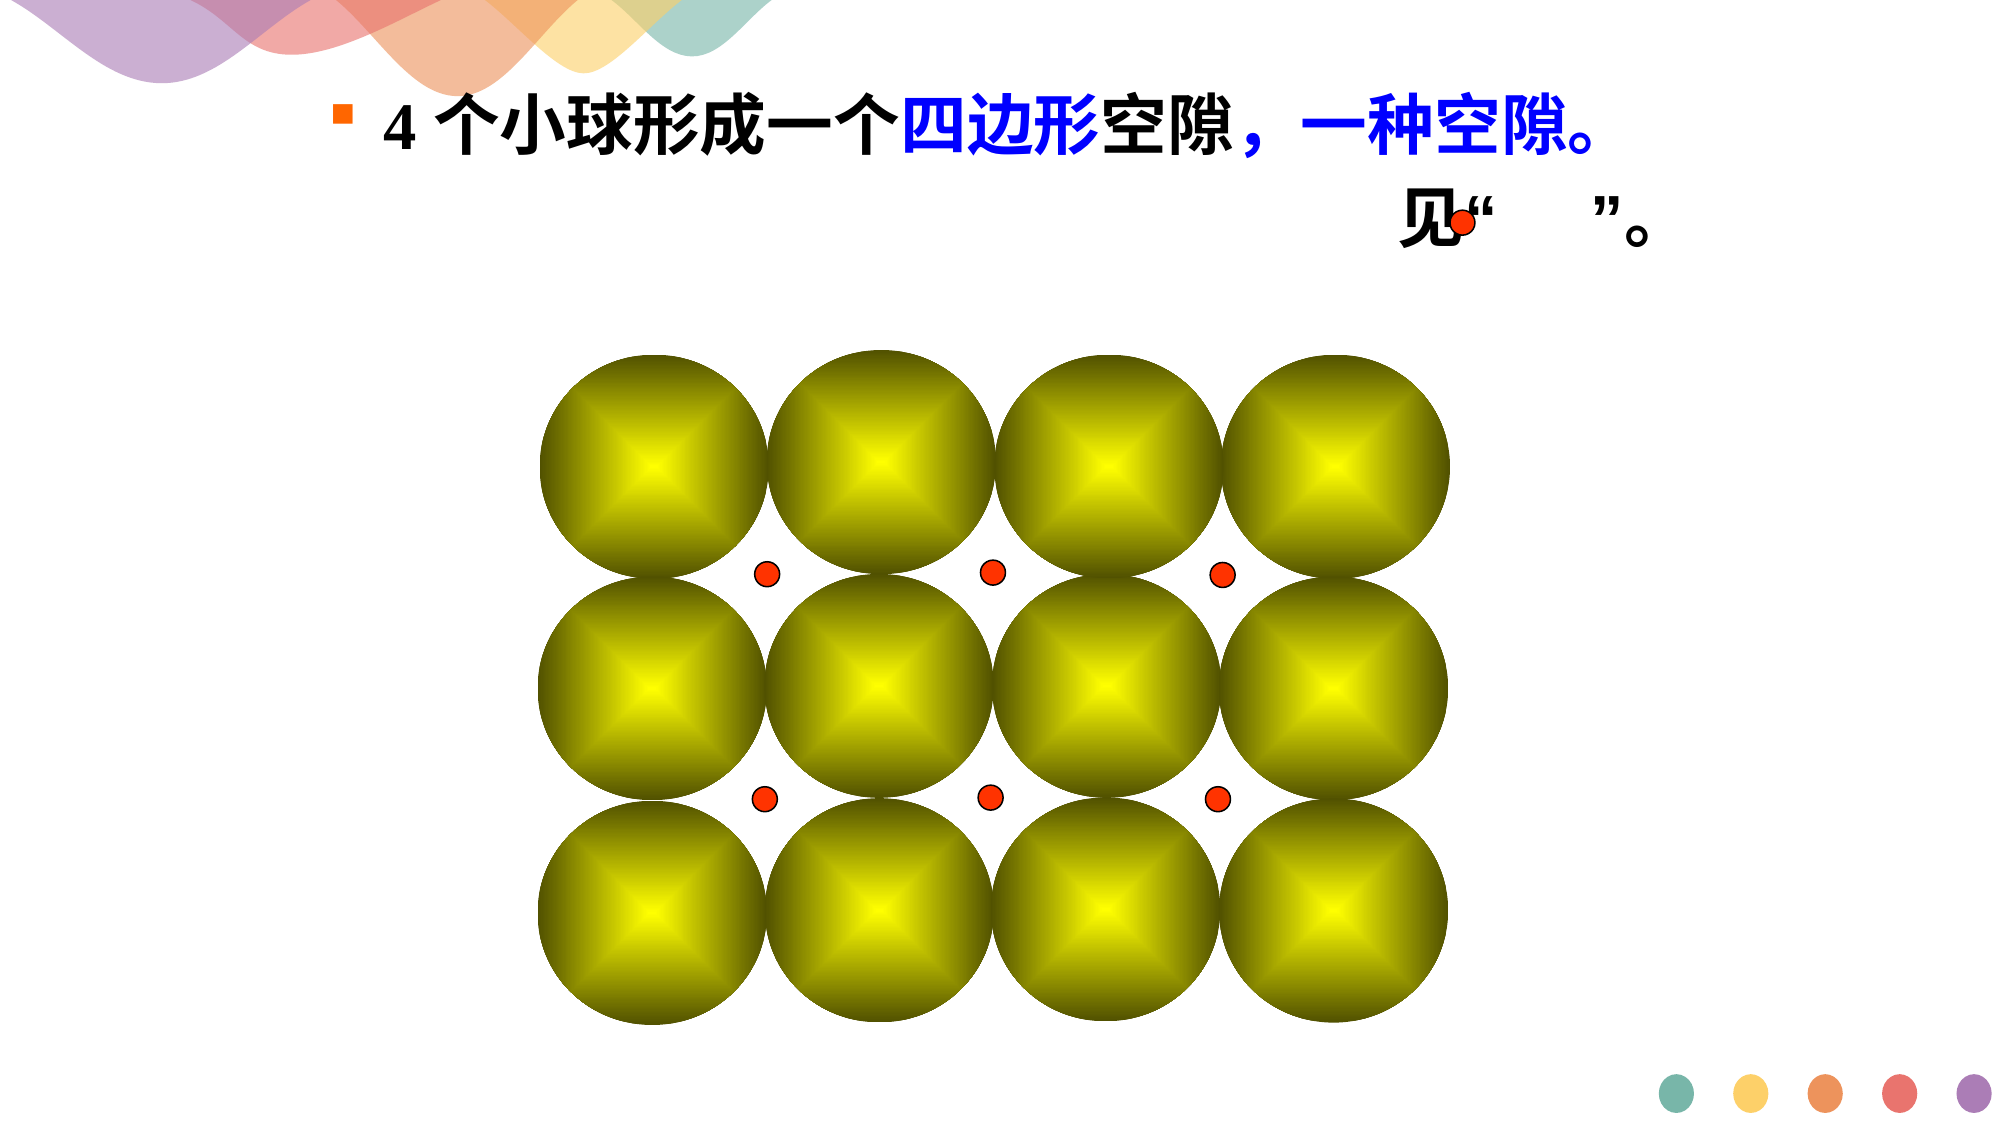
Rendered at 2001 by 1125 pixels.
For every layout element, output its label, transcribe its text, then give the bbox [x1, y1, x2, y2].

text_box [1449, 210, 1475, 236]
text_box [537, 349, 1450, 1025]
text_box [752, 560, 1236, 812]
list 4个小球形成一个四边形空隙，一种空隙。 见“ ”。 [312, 75, 1663, 300]
